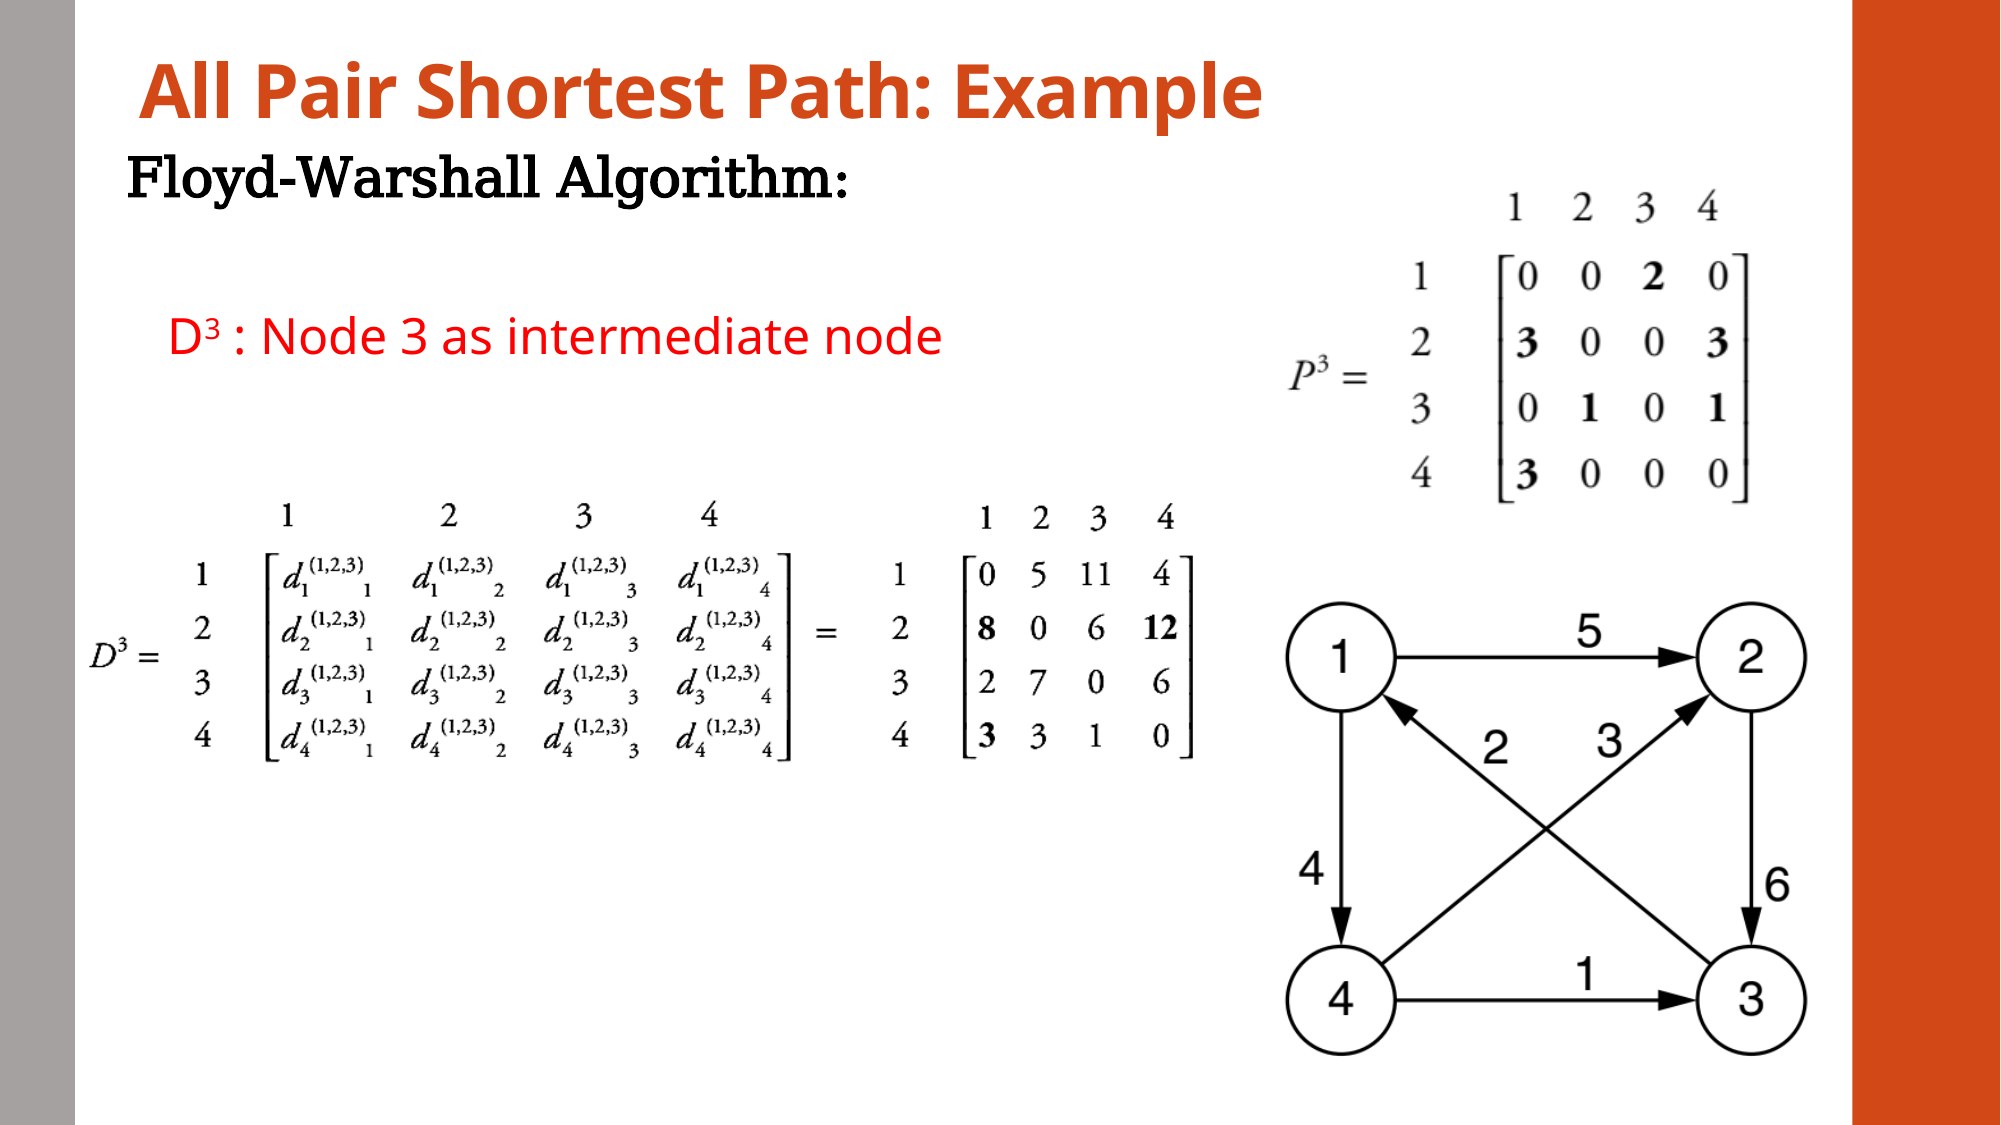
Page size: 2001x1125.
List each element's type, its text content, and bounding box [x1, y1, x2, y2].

picture [88, 493, 1216, 775]
picture [1262, 580, 1820, 1082]
picture [1255, 183, 1762, 539]
title All Pair Shortest Path: Example [124, 21, 1797, 143]
list Floyd-Warshall Algorithm: [66, 142, 1739, 1013]
text_box D3 : Node 3 as intermediate node [153, 297, 961, 373]
